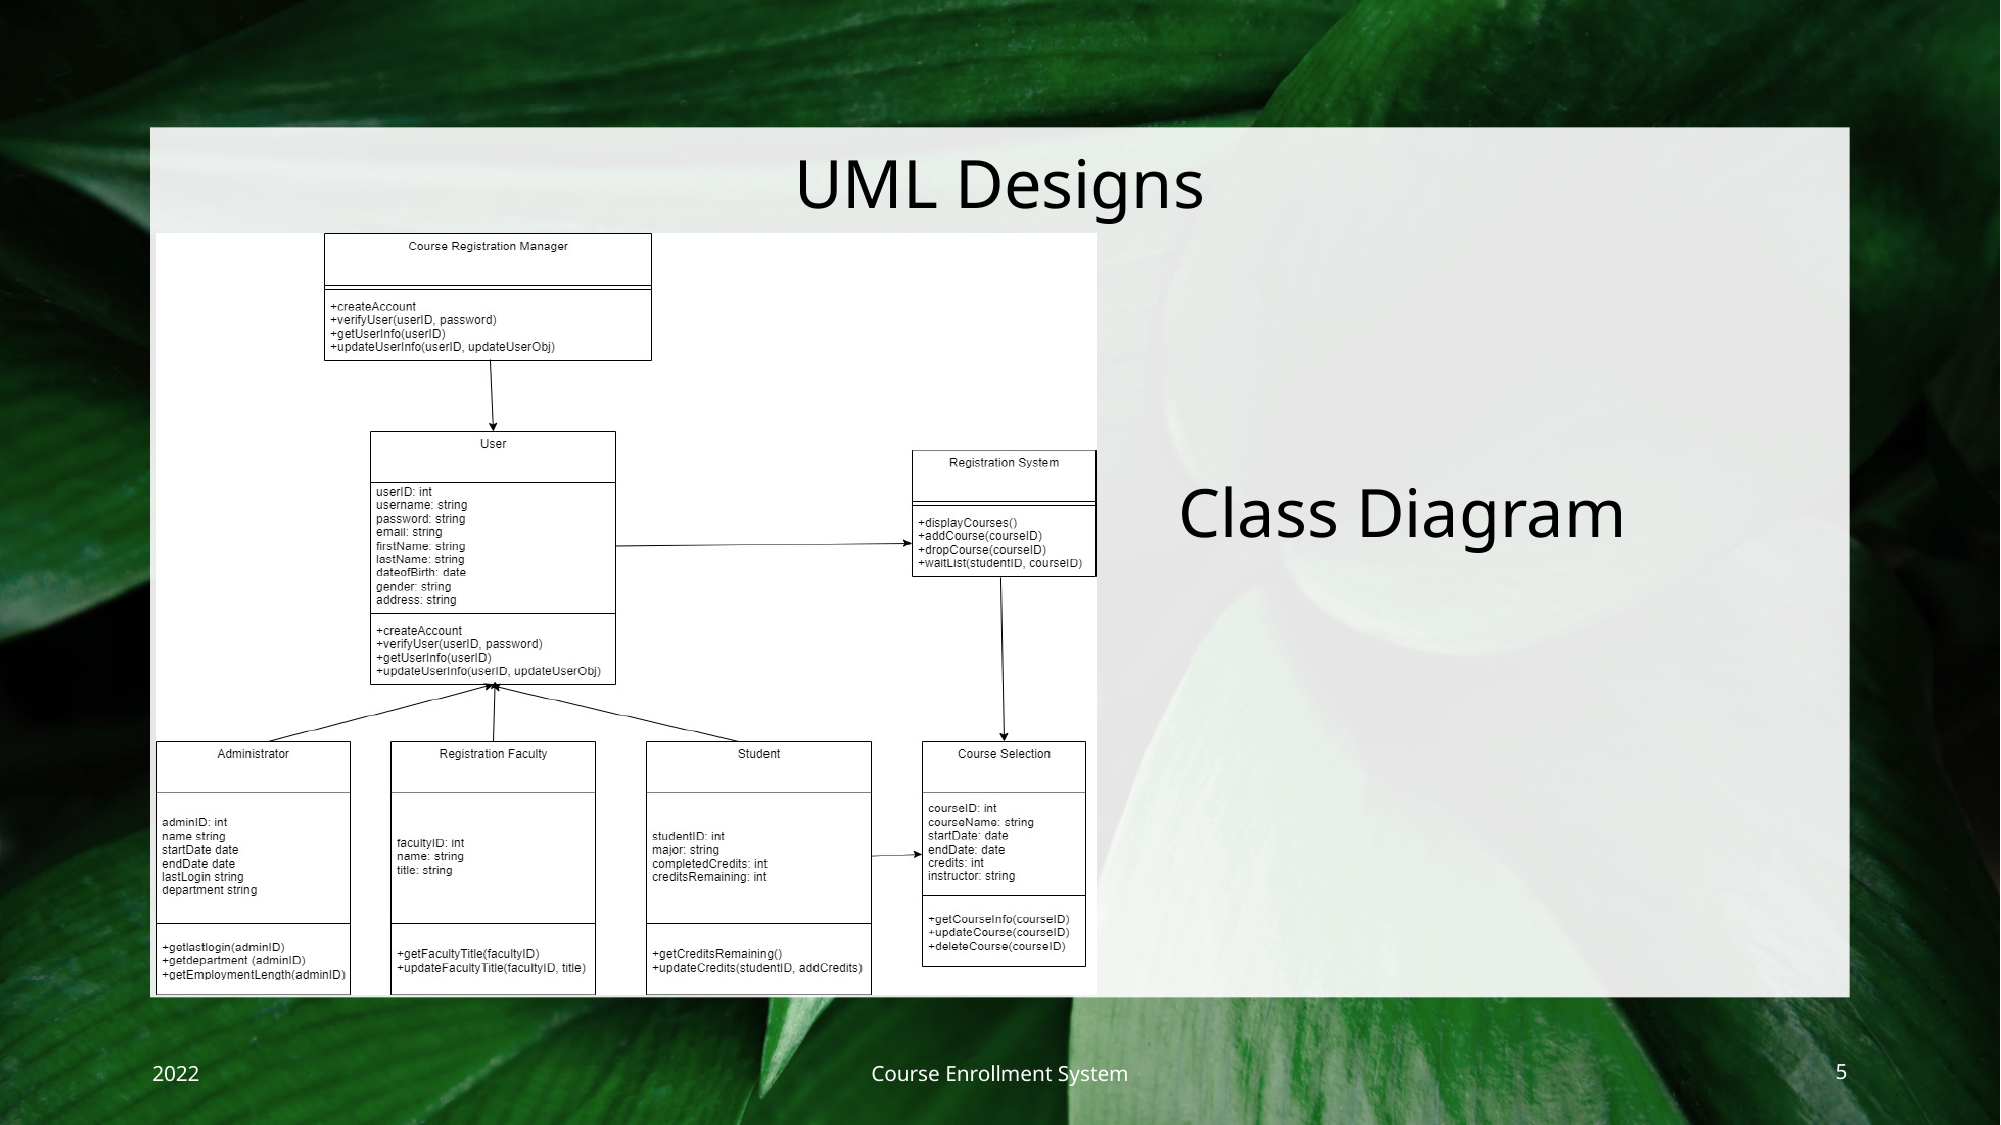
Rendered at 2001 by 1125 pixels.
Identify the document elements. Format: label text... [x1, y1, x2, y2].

slide_number 5 [1412, 1042, 1863, 1103]
picture [0, 0, 2000, 1125]
title UML Designs [174, 141, 1825, 234]
slide_number 2022 [137, 1042, 588, 1103]
text_box Class Diagram [1105, 469, 1700, 563]
footer Course Enrollment System [662, 1042, 1338, 1103]
